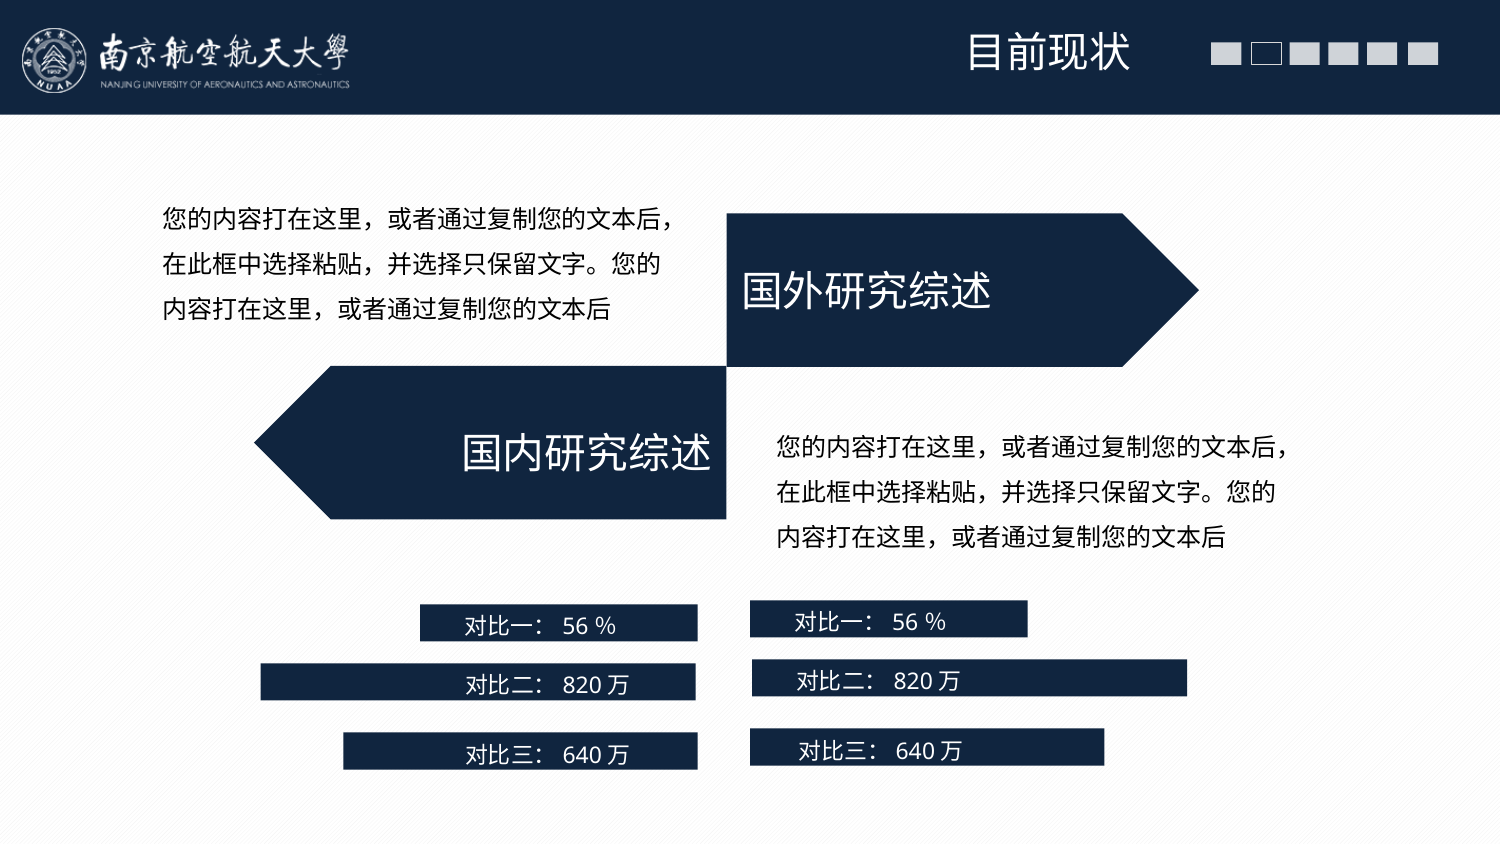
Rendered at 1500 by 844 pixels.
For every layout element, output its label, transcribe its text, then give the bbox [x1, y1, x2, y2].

text_box 对比三：640万 [450, 733, 646, 776]
text_box [259, 661, 698, 703]
text_box 您的内容打在这里，或者通过复制您的文本后，在此框中选择粘贴，并选择只保留文字。您的内容打在这里，或者通过复制您的文本后 [147, 181, 680, 331]
text_box 对比二：820万 [450, 663, 646, 706]
text_box [251, 363, 729, 522]
list 目前现状 [532, 18, 1147, 94]
text_box 您的内容打在这里，或者通过复制您的文本后，在此框中选择粘贴，并选择只保留文字。您的内容打在这里，或者通过复制您的文本后 [761, 409, 1294, 559]
text_box [418, 602, 700, 643]
text_box [750, 657, 1189, 699]
text_box 对比一：56％ [779, 600, 962, 643]
text_box 对比二：820万 [781, 659, 977, 702]
text_box [724, 211, 1202, 370]
text_box 国外研究综述 [726, 257, 1129, 323]
text_box 国内研究综述 [324, 419, 727, 485]
picture [22, 28, 351, 93]
text_box 对比一：56％ [450, 604, 632, 647]
text_box [748, 726, 1106, 768]
text_box [748, 598, 1030, 640]
text_box 对比三：640万 [783, 729, 979, 772]
text_box [341, 730, 700, 772]
